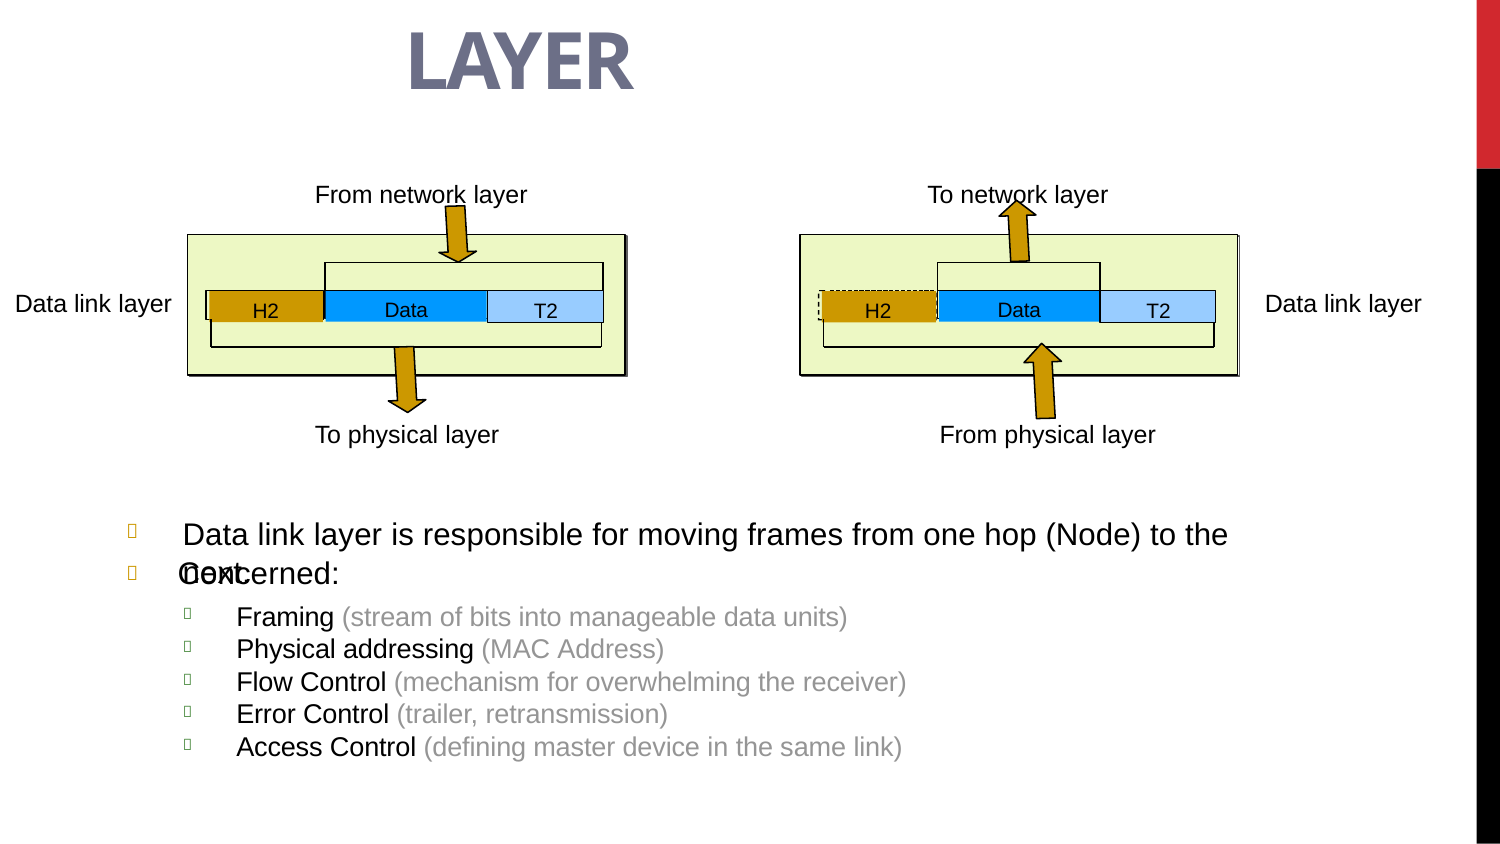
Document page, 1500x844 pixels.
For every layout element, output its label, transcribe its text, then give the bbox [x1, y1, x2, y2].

text_box Data link layer is responsible for moving frames from one hop (Node) to the next. [180, 512, 1309, 590]
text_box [822, 261, 996, 348]
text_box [209, 261, 385, 348]
text_box Framing (stream of bits into manageable data units) Physical addressing (MAC Address) Flow Control (mechanism for overwhelming the receiver) Error Control (trailer, retransmission) Access Control (defining master device in the same link) [234, 597, 915, 763]
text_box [997, 199, 1063, 420]
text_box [1072, 233, 1241, 378]
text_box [486, 233, 629, 378]
text_box      [180, 601, 200, 754]
text_box Data link layer [1262, 285, 1426, 318]
text_box From physical layer [937, 416, 1159, 449]
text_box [486, 261, 605, 348]
text_box  [124, 516, 144, 543]
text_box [798, 233, 996, 378]
text_box To physical layer [312, 416, 505, 449]
text_box From network layer [312, 176, 532, 209]
text_box  [124, 558, 144, 585]
text_box Concerned: [175, 551, 343, 592]
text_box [387, 204, 478, 414]
text_box To network layer [925, 176, 1115, 209]
text_box DATALINK Layer [402, 0, 1036, 106]
text_box Data link layer [12, 285, 176, 318]
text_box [1072, 261, 1216, 348]
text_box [186, 233, 385, 378]
